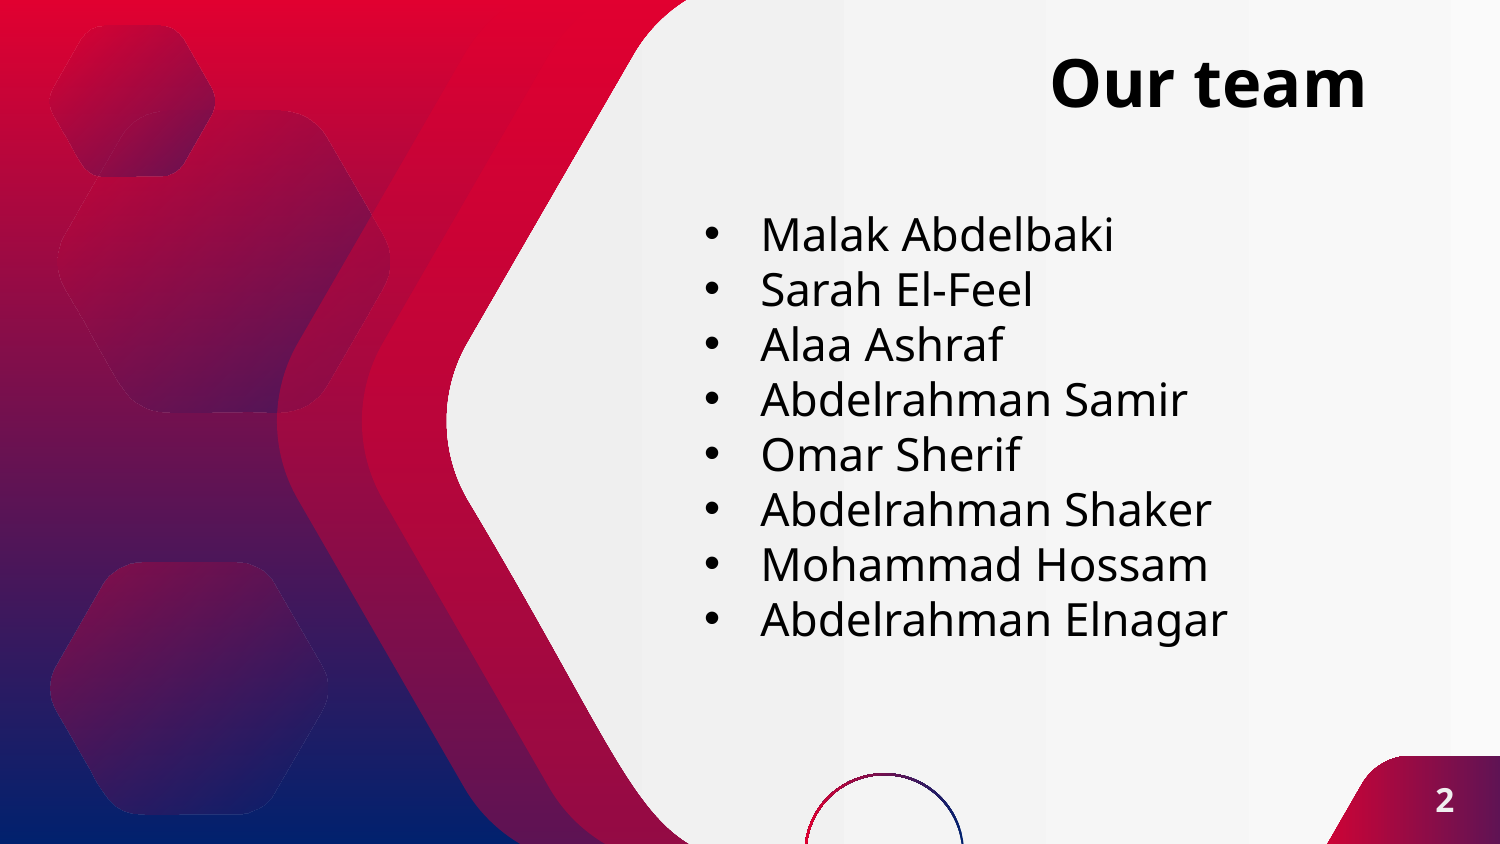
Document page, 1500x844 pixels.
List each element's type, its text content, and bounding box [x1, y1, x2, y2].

title Our team [116, 36, 1383, 125]
text_box [805, 773, 964, 844]
slide_number 2 [1389, 755, 1500, 844]
subtitle Malak Abdelbaki Sarah El-Feel Alaa Ashraf Abdelrahman Samir Omar Sherif Abdelrahman Shaker Mohammad Hossam Abdelrahman Elnagar [689, 205, 1353, 698]
